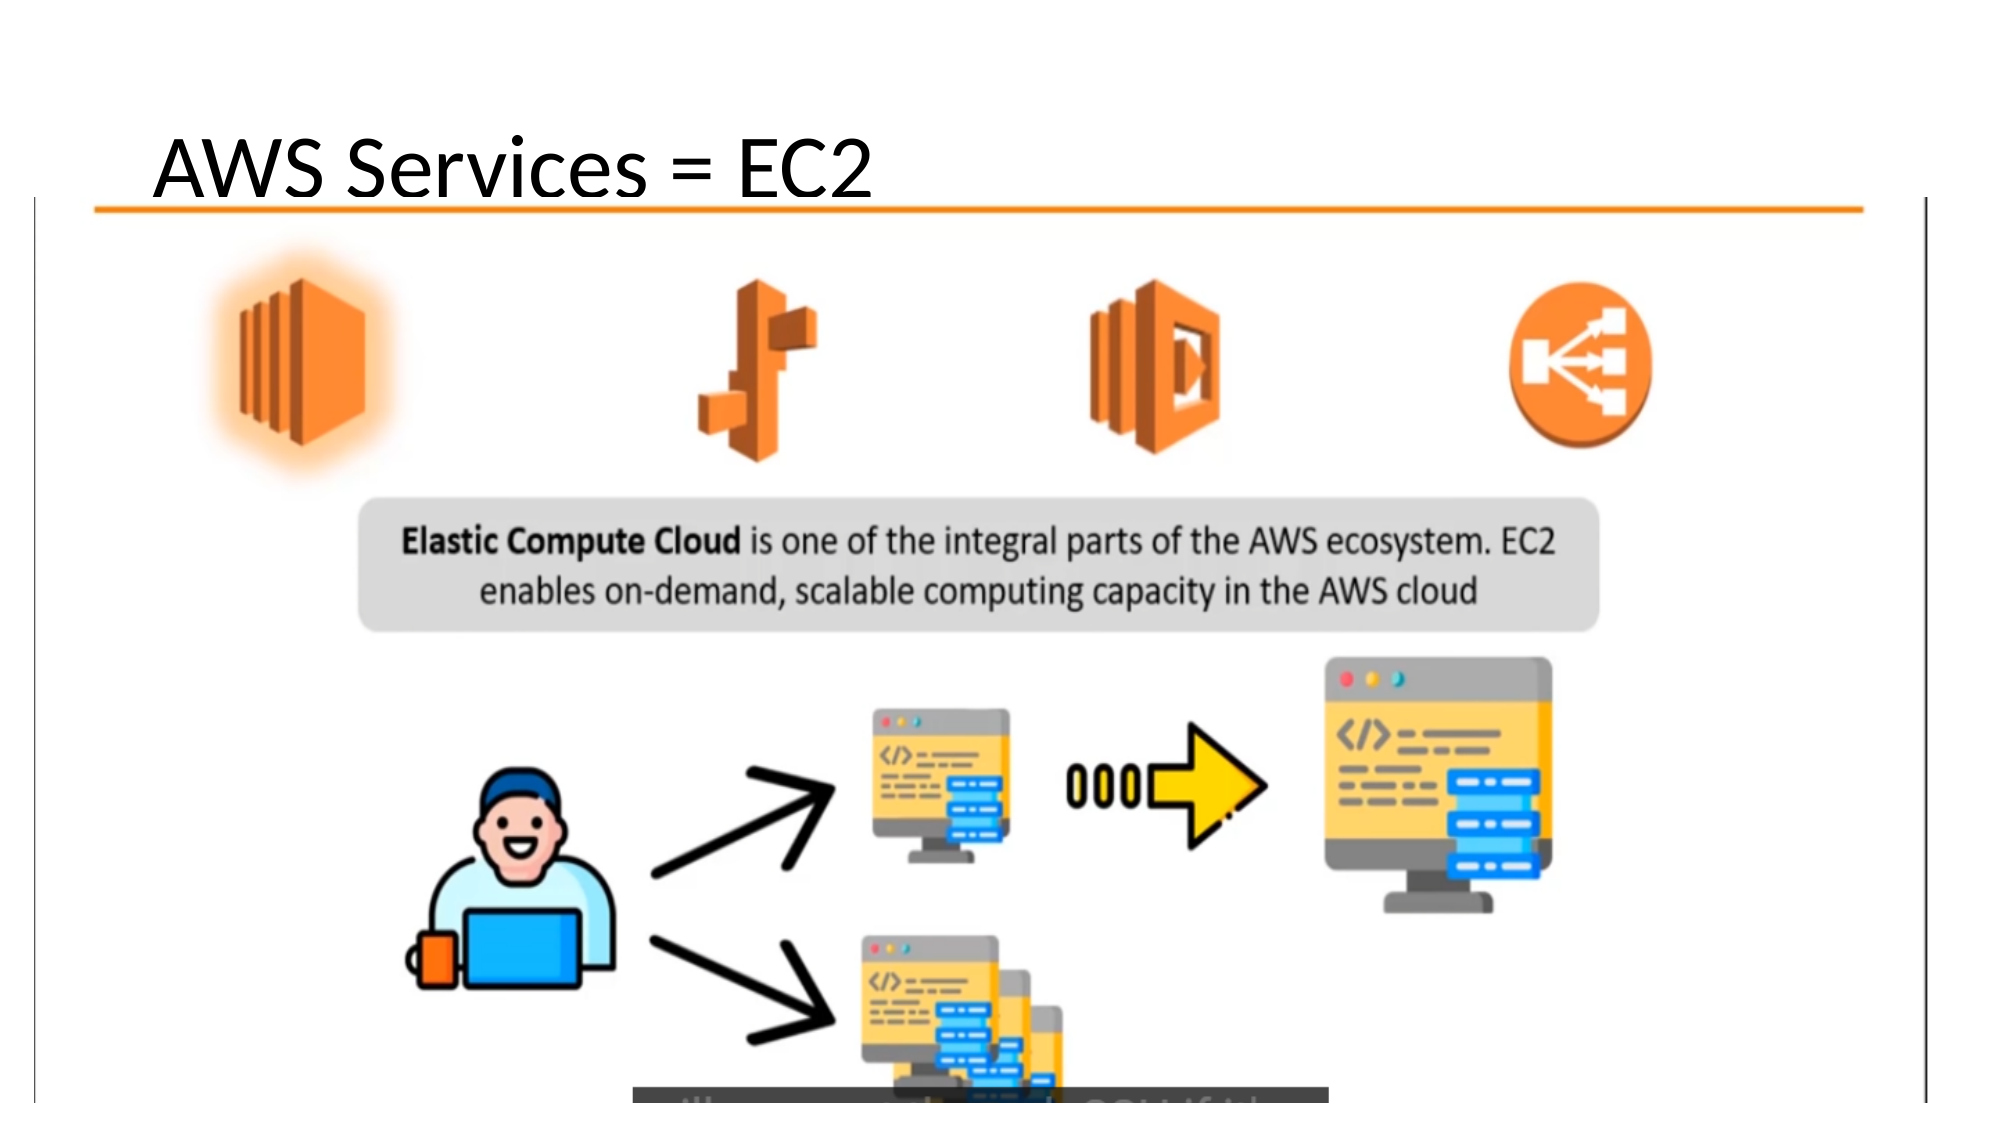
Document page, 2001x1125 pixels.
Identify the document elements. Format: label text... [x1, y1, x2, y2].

title AWS Services = EC2 [137, 59, 1863, 194]
picture [33, 197, 1928, 1103]
